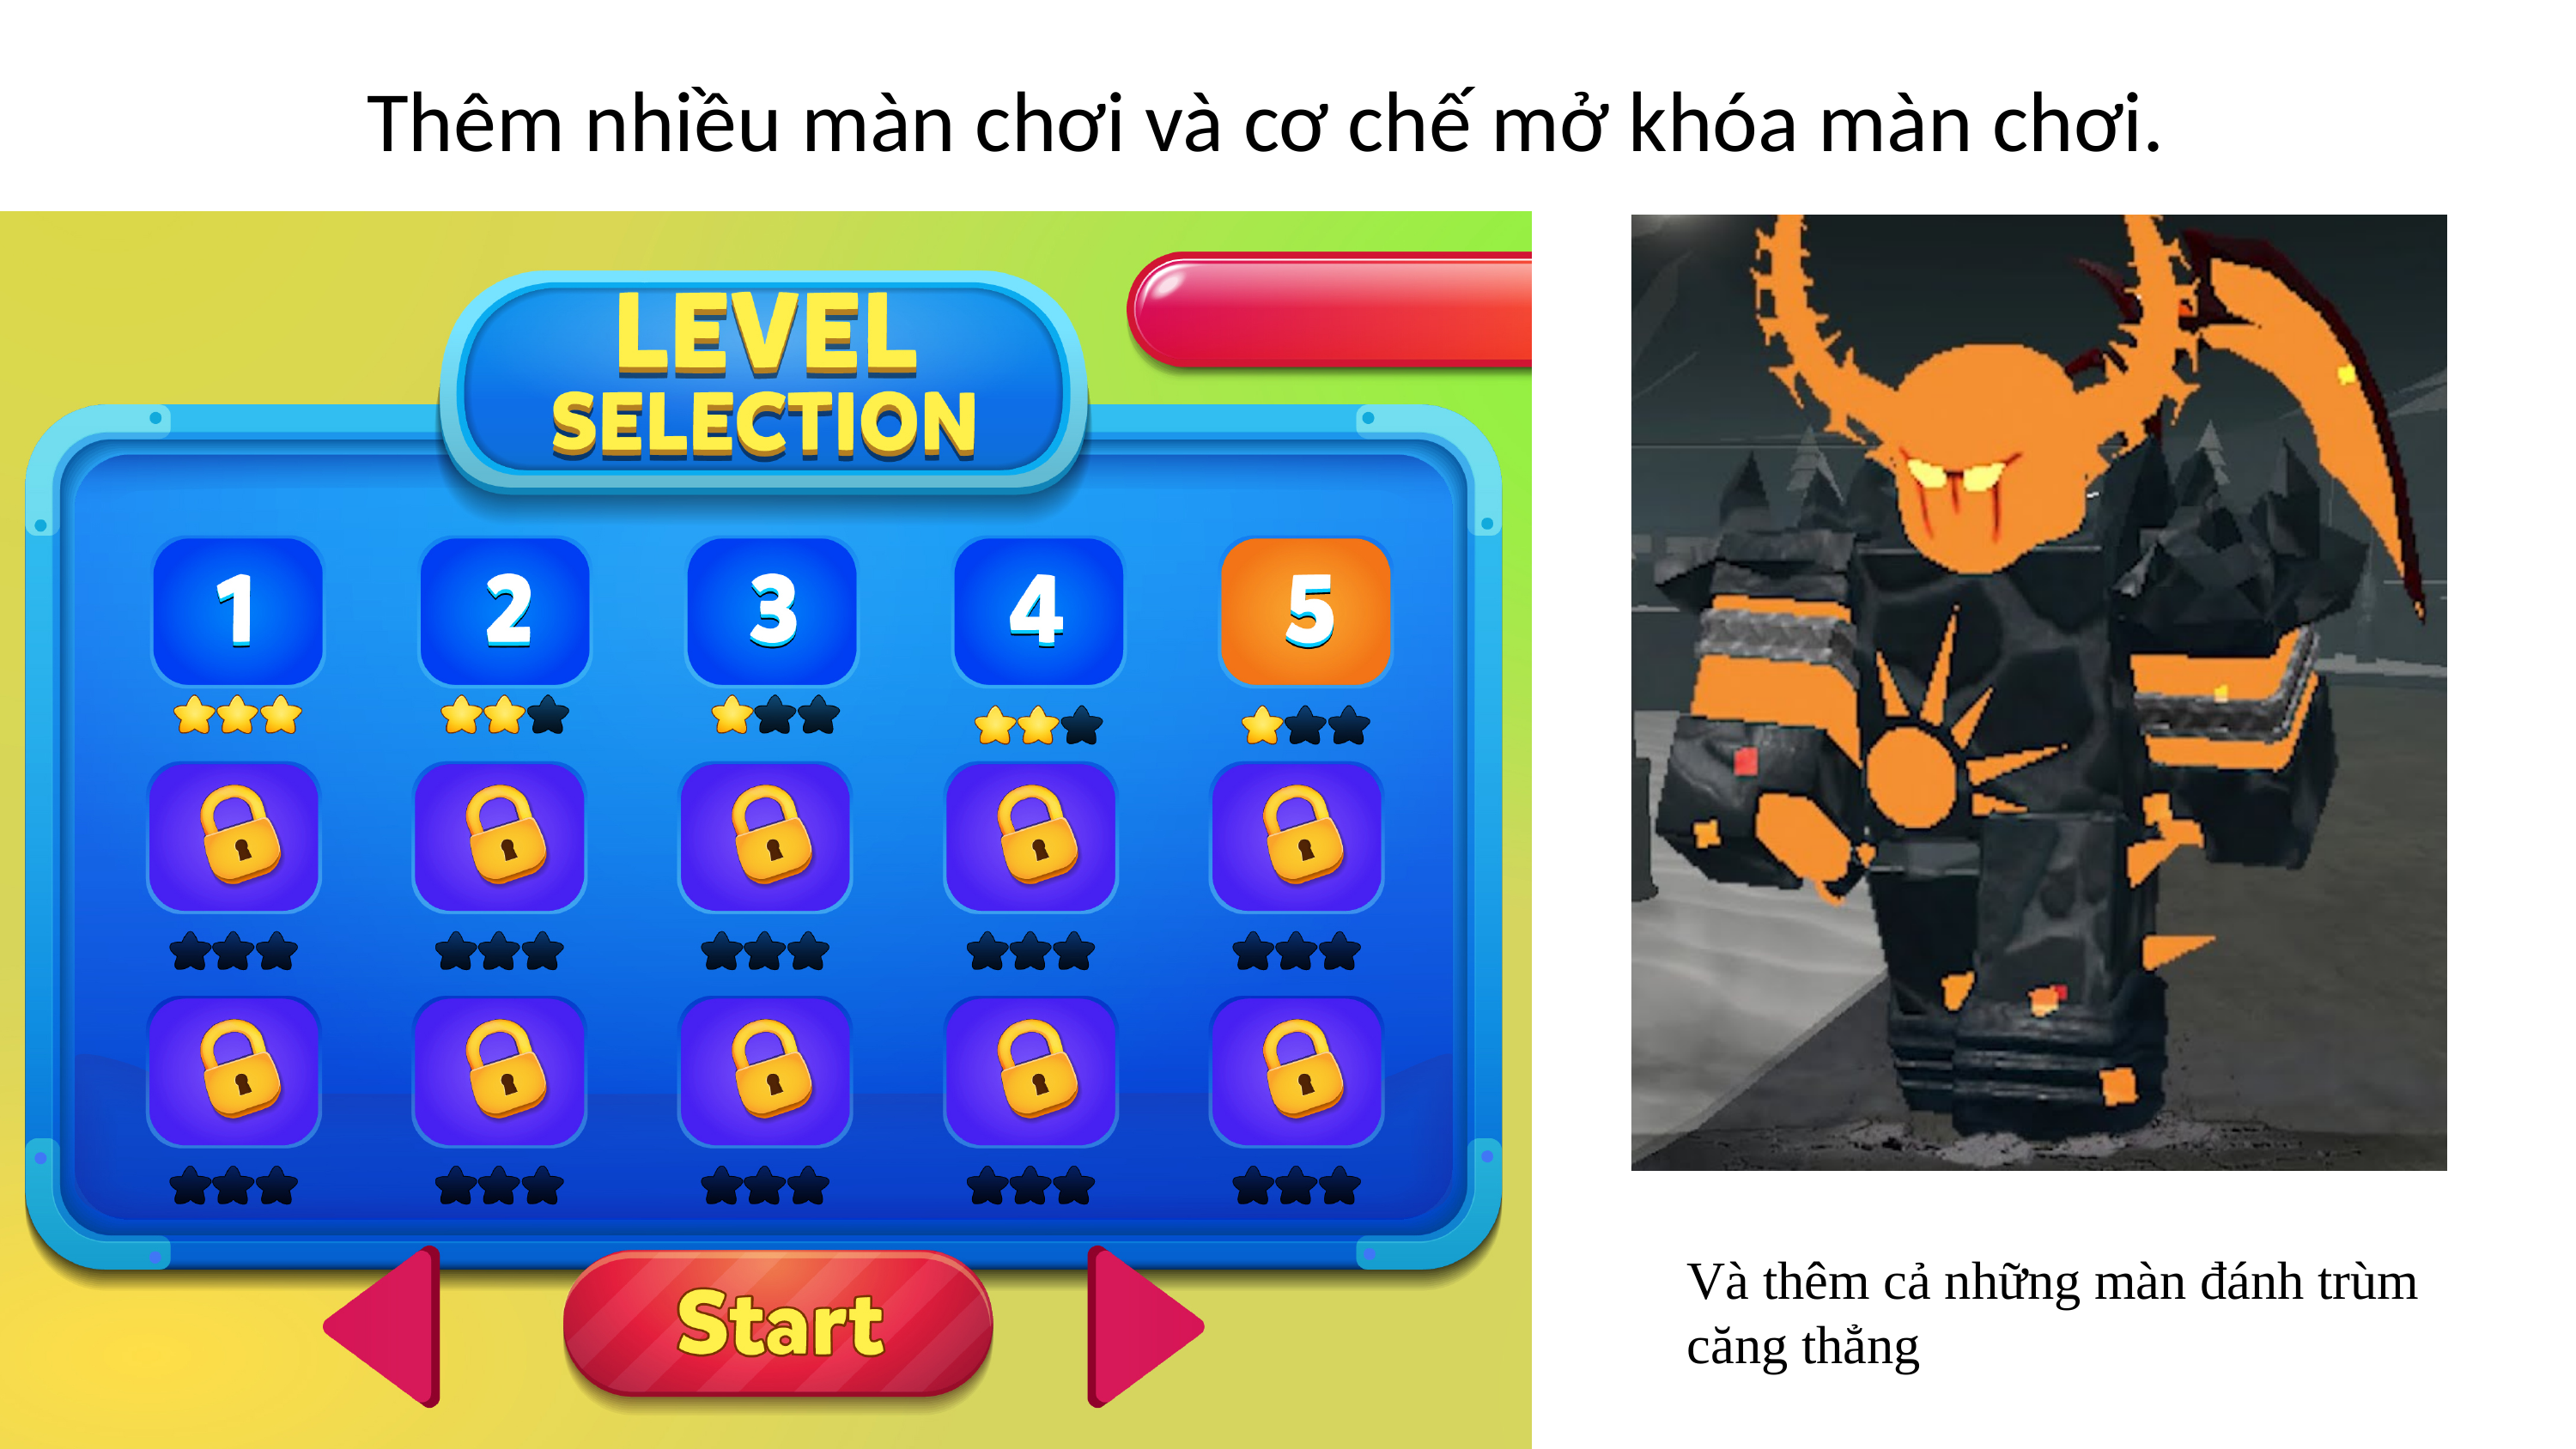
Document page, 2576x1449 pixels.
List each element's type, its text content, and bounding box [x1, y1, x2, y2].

picture [0, 211, 1533, 1449]
text_box Và thêm cả những màn đánh trùm căng thẳng [1674, 1239, 2447, 1381]
picture [1631, 215, 2448, 1181]
text_box Thêm nhiều màn chơi và cơ chế mở khóa màn chơi. [354, 58, 2201, 175]
